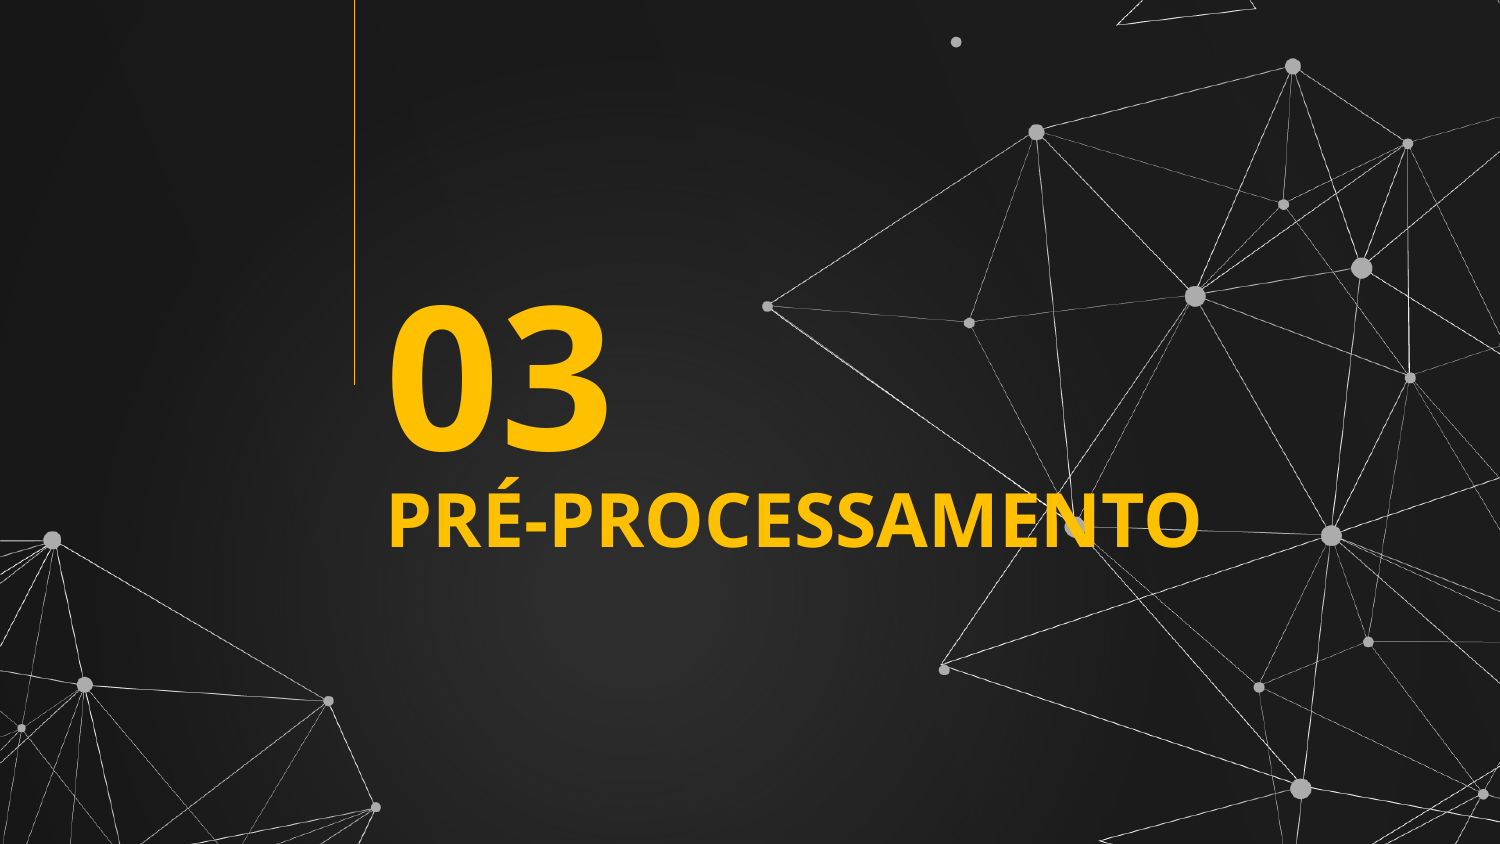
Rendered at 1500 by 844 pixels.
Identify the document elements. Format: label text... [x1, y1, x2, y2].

title 03 [370, 308, 860, 433]
title PRÉ-PROCESSAMENTO [370, 359, 1224, 676]
